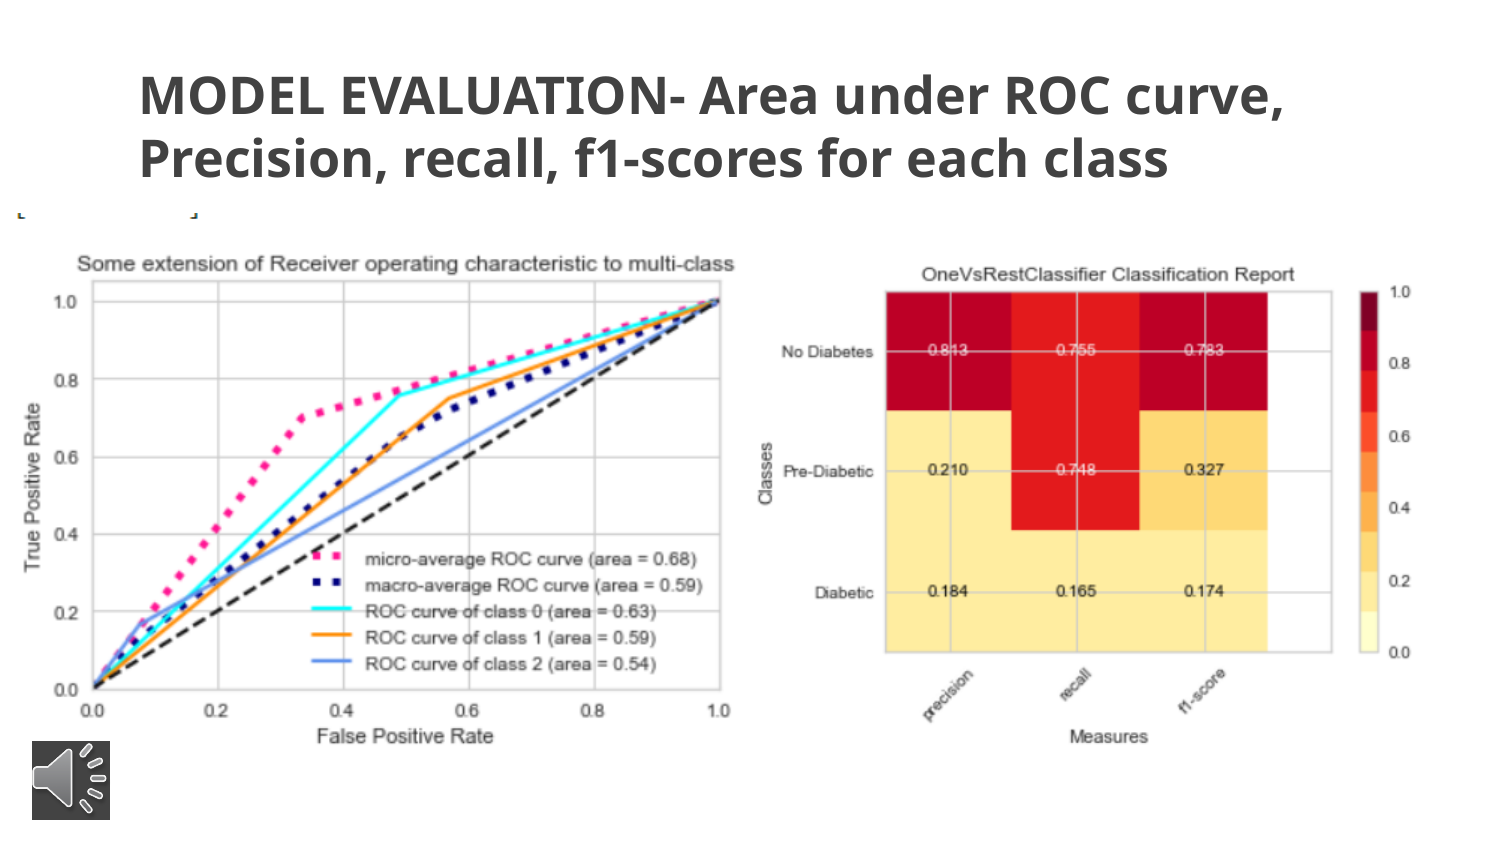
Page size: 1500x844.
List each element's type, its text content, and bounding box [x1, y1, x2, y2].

text_box MODEL EVALUATION- Area under ROC curve, Precision, recall, f1-scores for each class [123, 47, 1403, 160]
picture [0, 212, 1485, 821]
